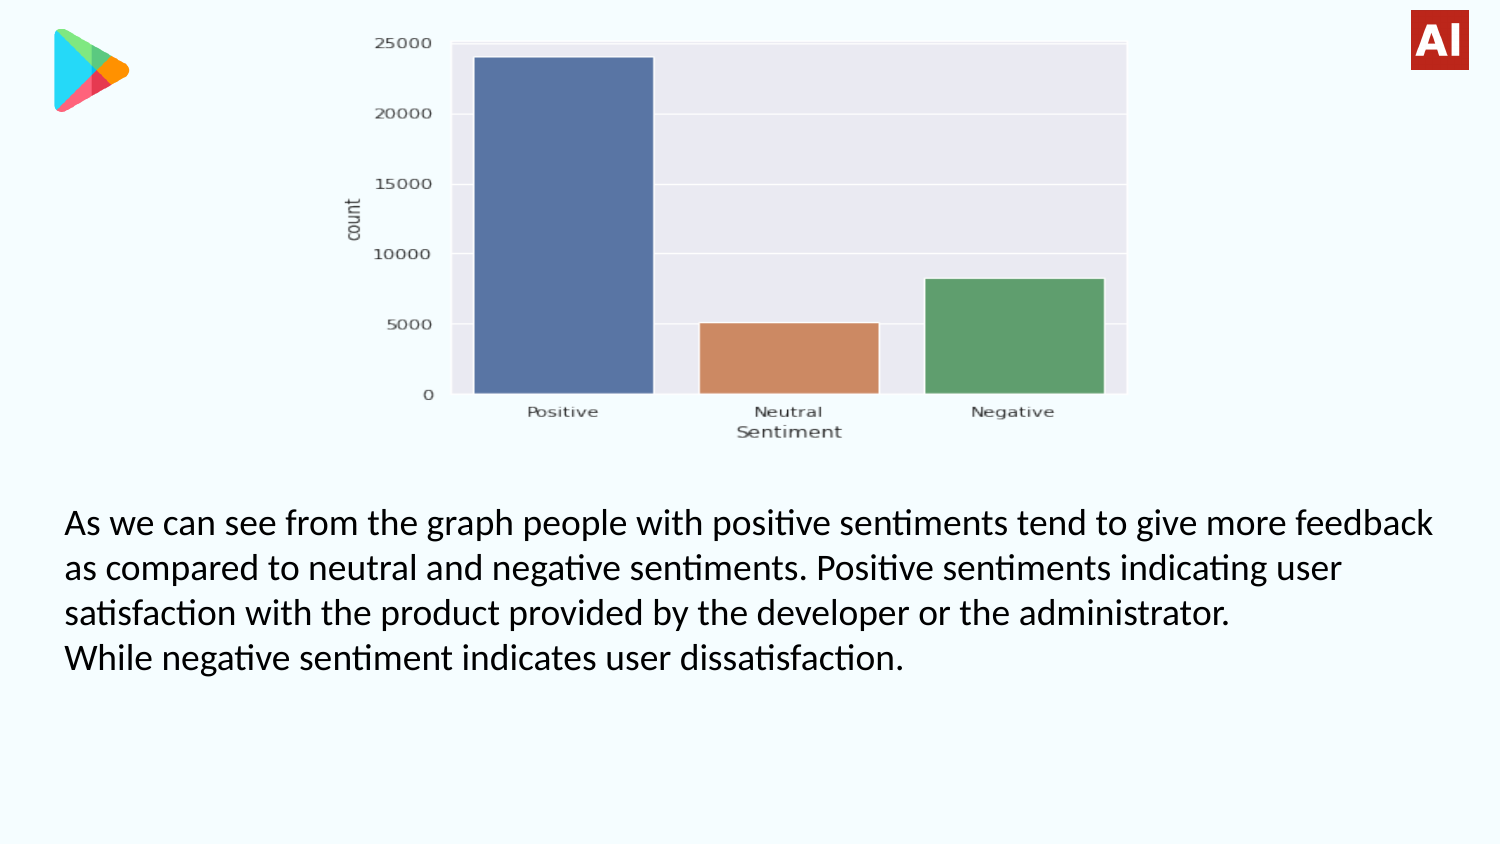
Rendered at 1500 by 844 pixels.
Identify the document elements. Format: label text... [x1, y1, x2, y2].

picture [1411, 10, 1469, 70]
text_box As we can see from the graph people with positive sentiments tend to give more feedback as compared to neutral and negative sentiments. Positive sentiments indicating user satisfaction with the product provided by the developer or the administrator. While negative sentiment indicates user dissatisfaction. [49, 490, 1457, 756]
text_box [49, 29, 134, 113]
picture [330, 28, 1139, 452]
